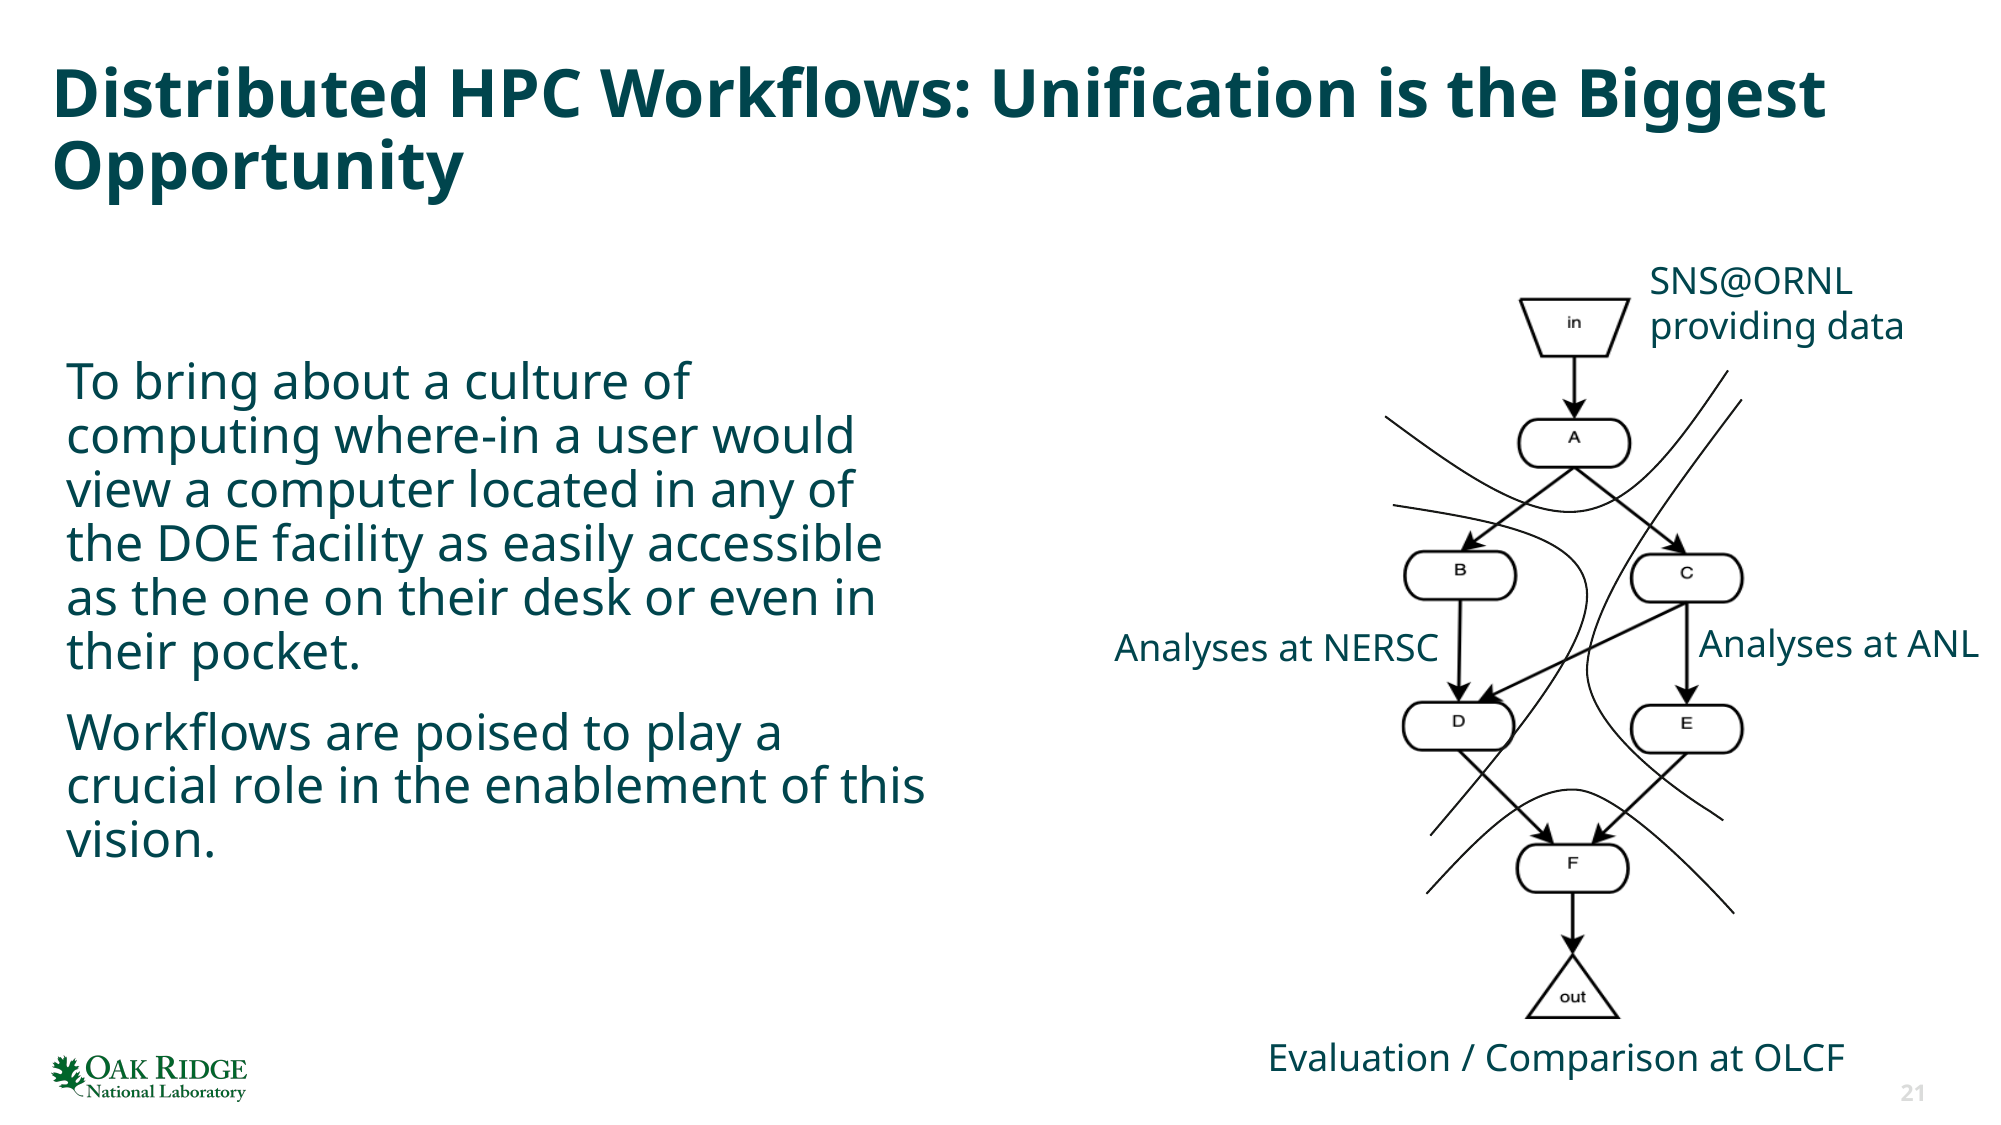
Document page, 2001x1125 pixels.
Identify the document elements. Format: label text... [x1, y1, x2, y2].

picture [1311, 258, 1821, 1066]
text_box SNS@ORNL providing data [1634, 249, 1921, 355]
picture [51, 1055, 247, 1102]
text_box Analyses at NERSC [1099, 616, 1311, 677]
title Distributed HPC Workflows: Unification is the Biggest Opportunity [51, 59, 1937, 206]
text_box Analyses at ANL [1821, 612, 1995, 673]
text_box Evaluation / Comparison at OLCF [1253, 1026, 1861, 1087]
text_box To bring about a culture of computing where-in a user would view a computer located in any of the DOE facility as easily accessible as the one on their desk or even in their pocket. Workflows are poised to play a crucial role in the enablement of this vision. [51, 217, 951, 1009]
